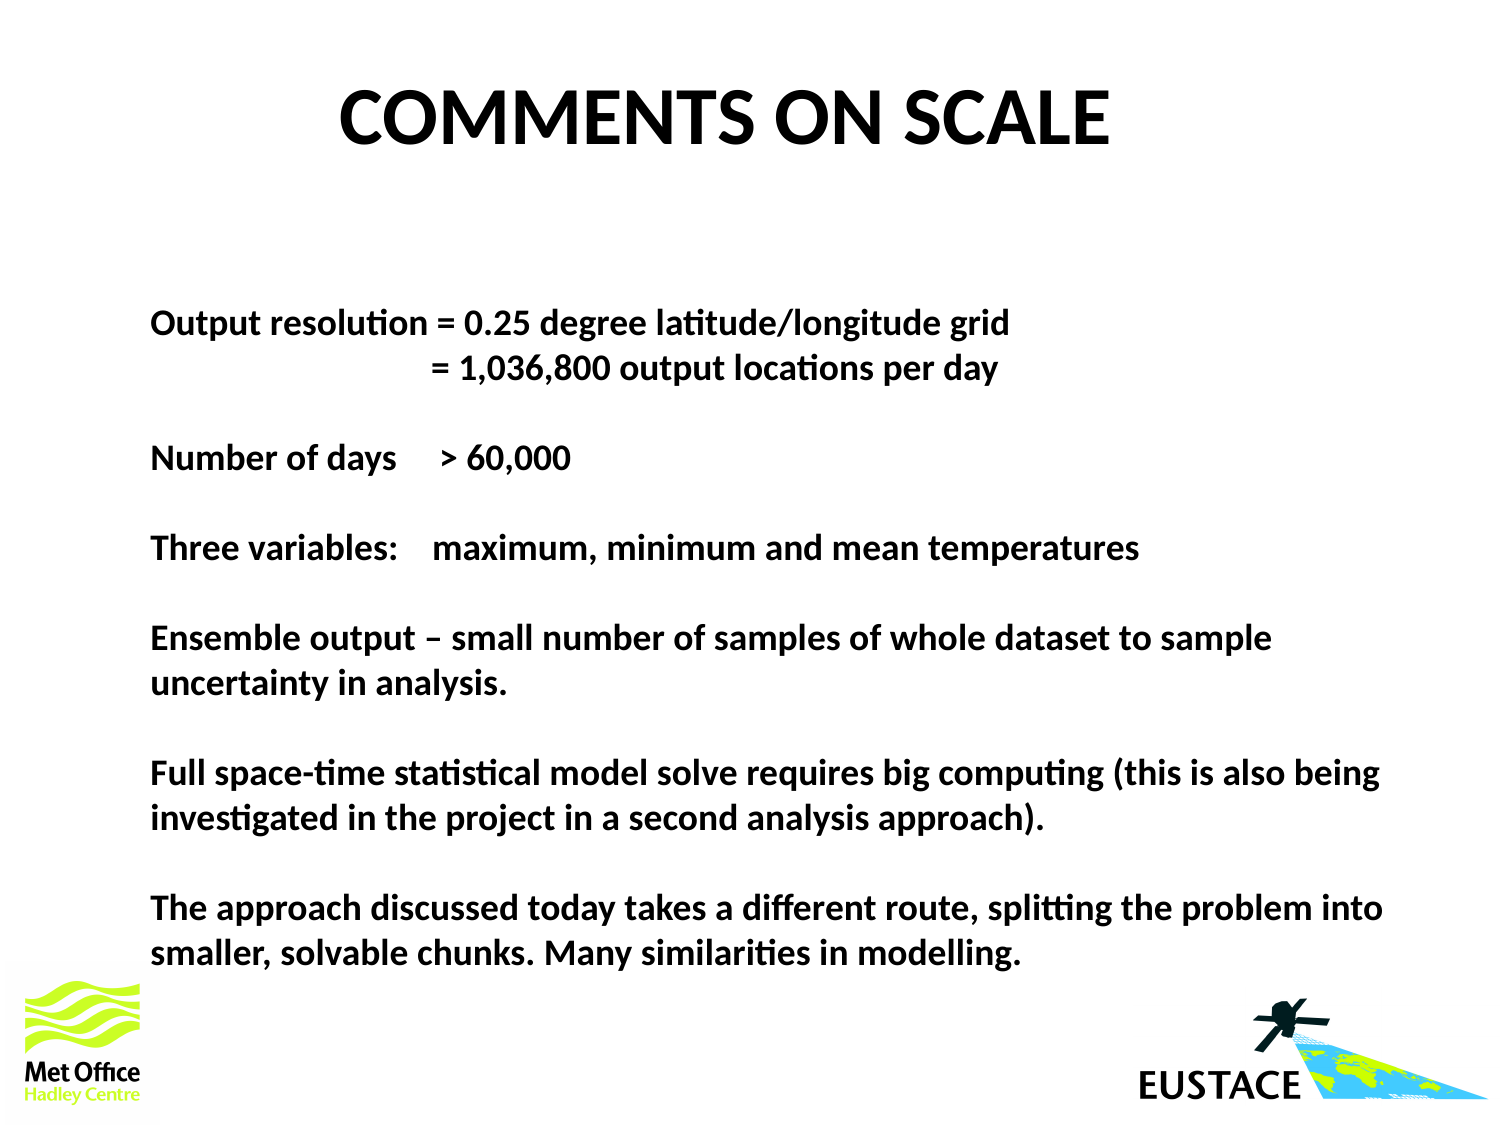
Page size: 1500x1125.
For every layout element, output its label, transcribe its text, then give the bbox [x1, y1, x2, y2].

picture [1133, 987, 1500, 1107]
picture [5, 960, 160, 1125]
title Comments on scale [88, 54, 1364, 278]
text_box Output resolution = 0.25 degree latitude/longitude grid = 1,036,800 output locations per day Number of days > 60,000 Three variables: maximum, minimum and mean temperatures Ensemble output – small number of samples of whole dataset to sample uncertainty in analysis. Full space-time statistical model solve requires big computing (this is also being investigated in the project in a second analysis approach). The approach discussed today takes a different route, splitting the problem into smaller, solvable chunks. Many similarities in modelling. [135, 290, 1435, 981]
